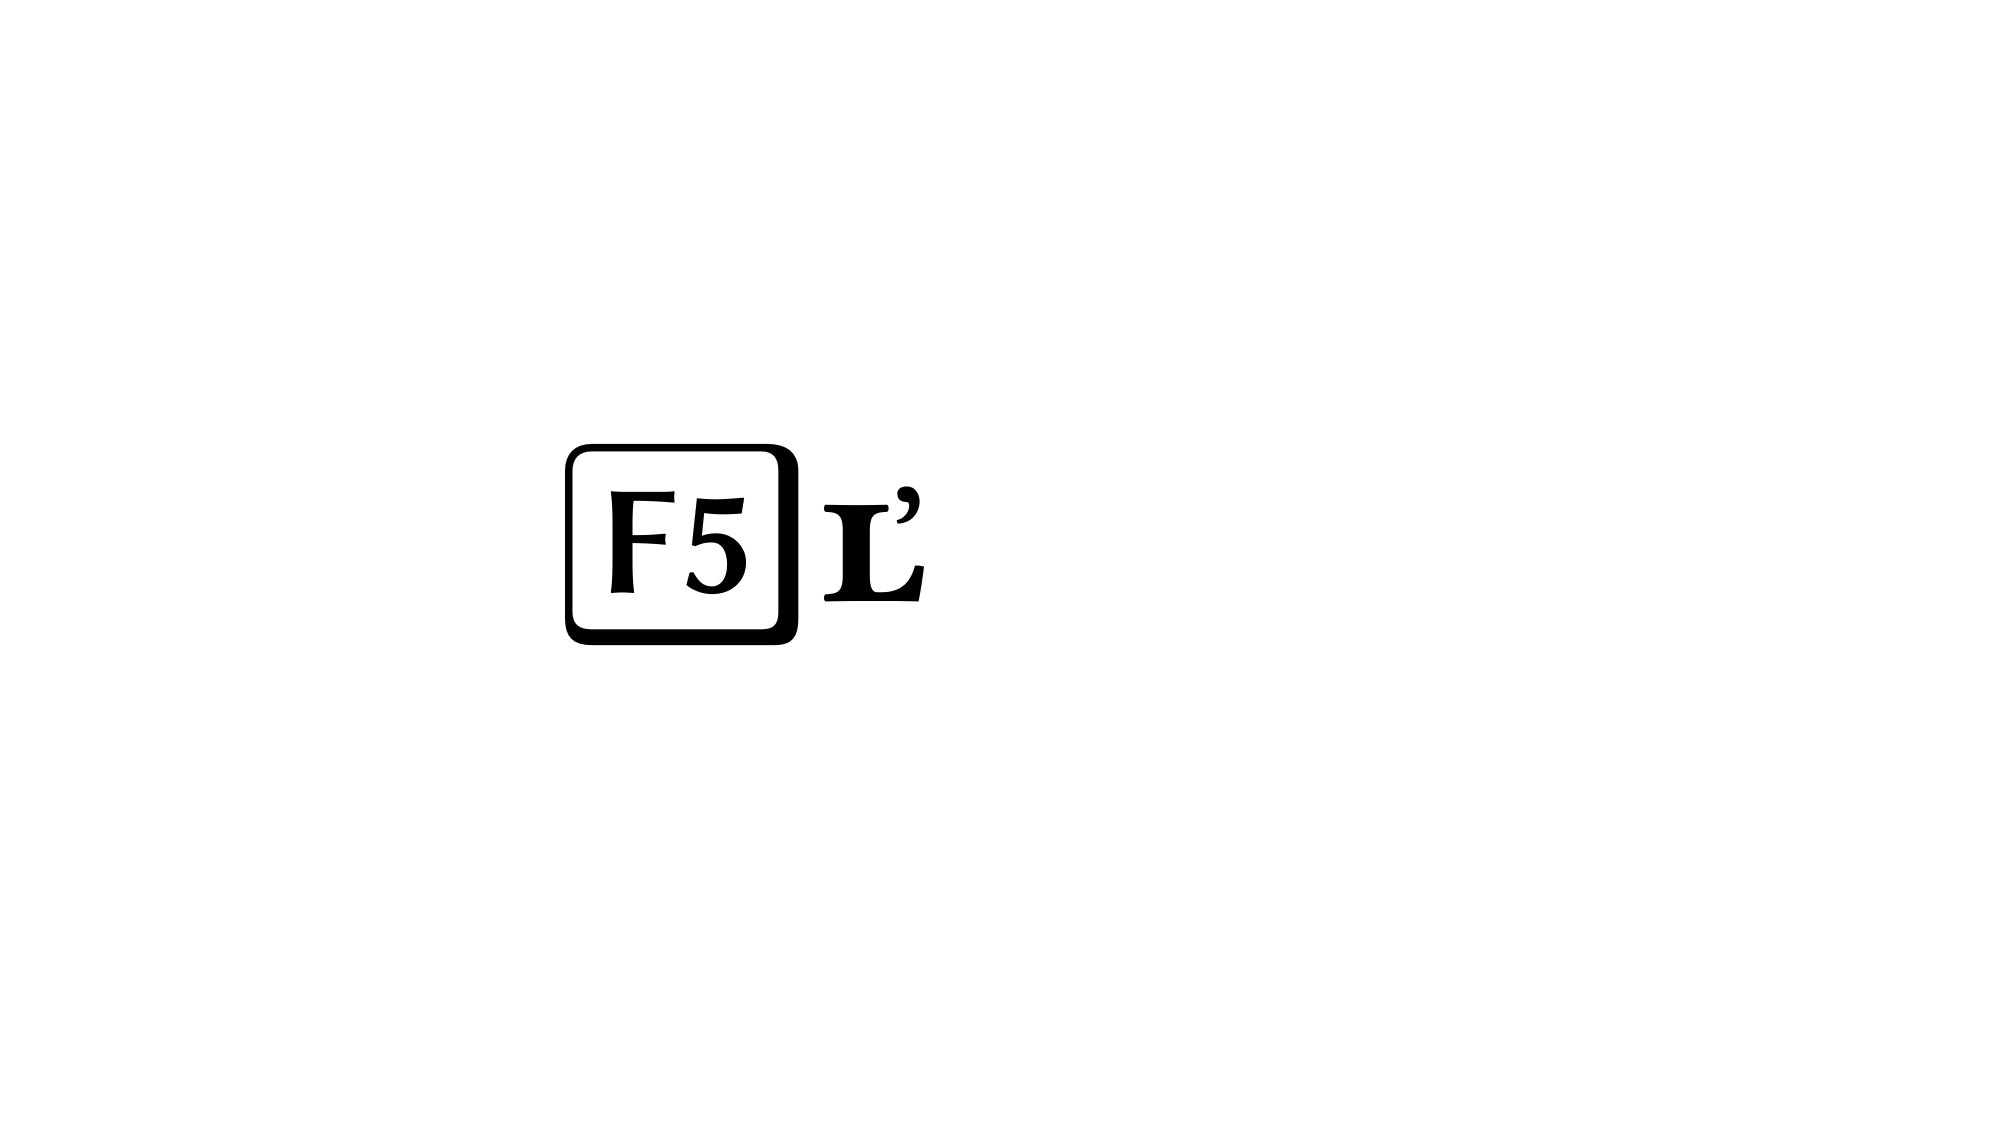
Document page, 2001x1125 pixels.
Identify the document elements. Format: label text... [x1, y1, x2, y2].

text_box  [526, 385, 2000, 651]
